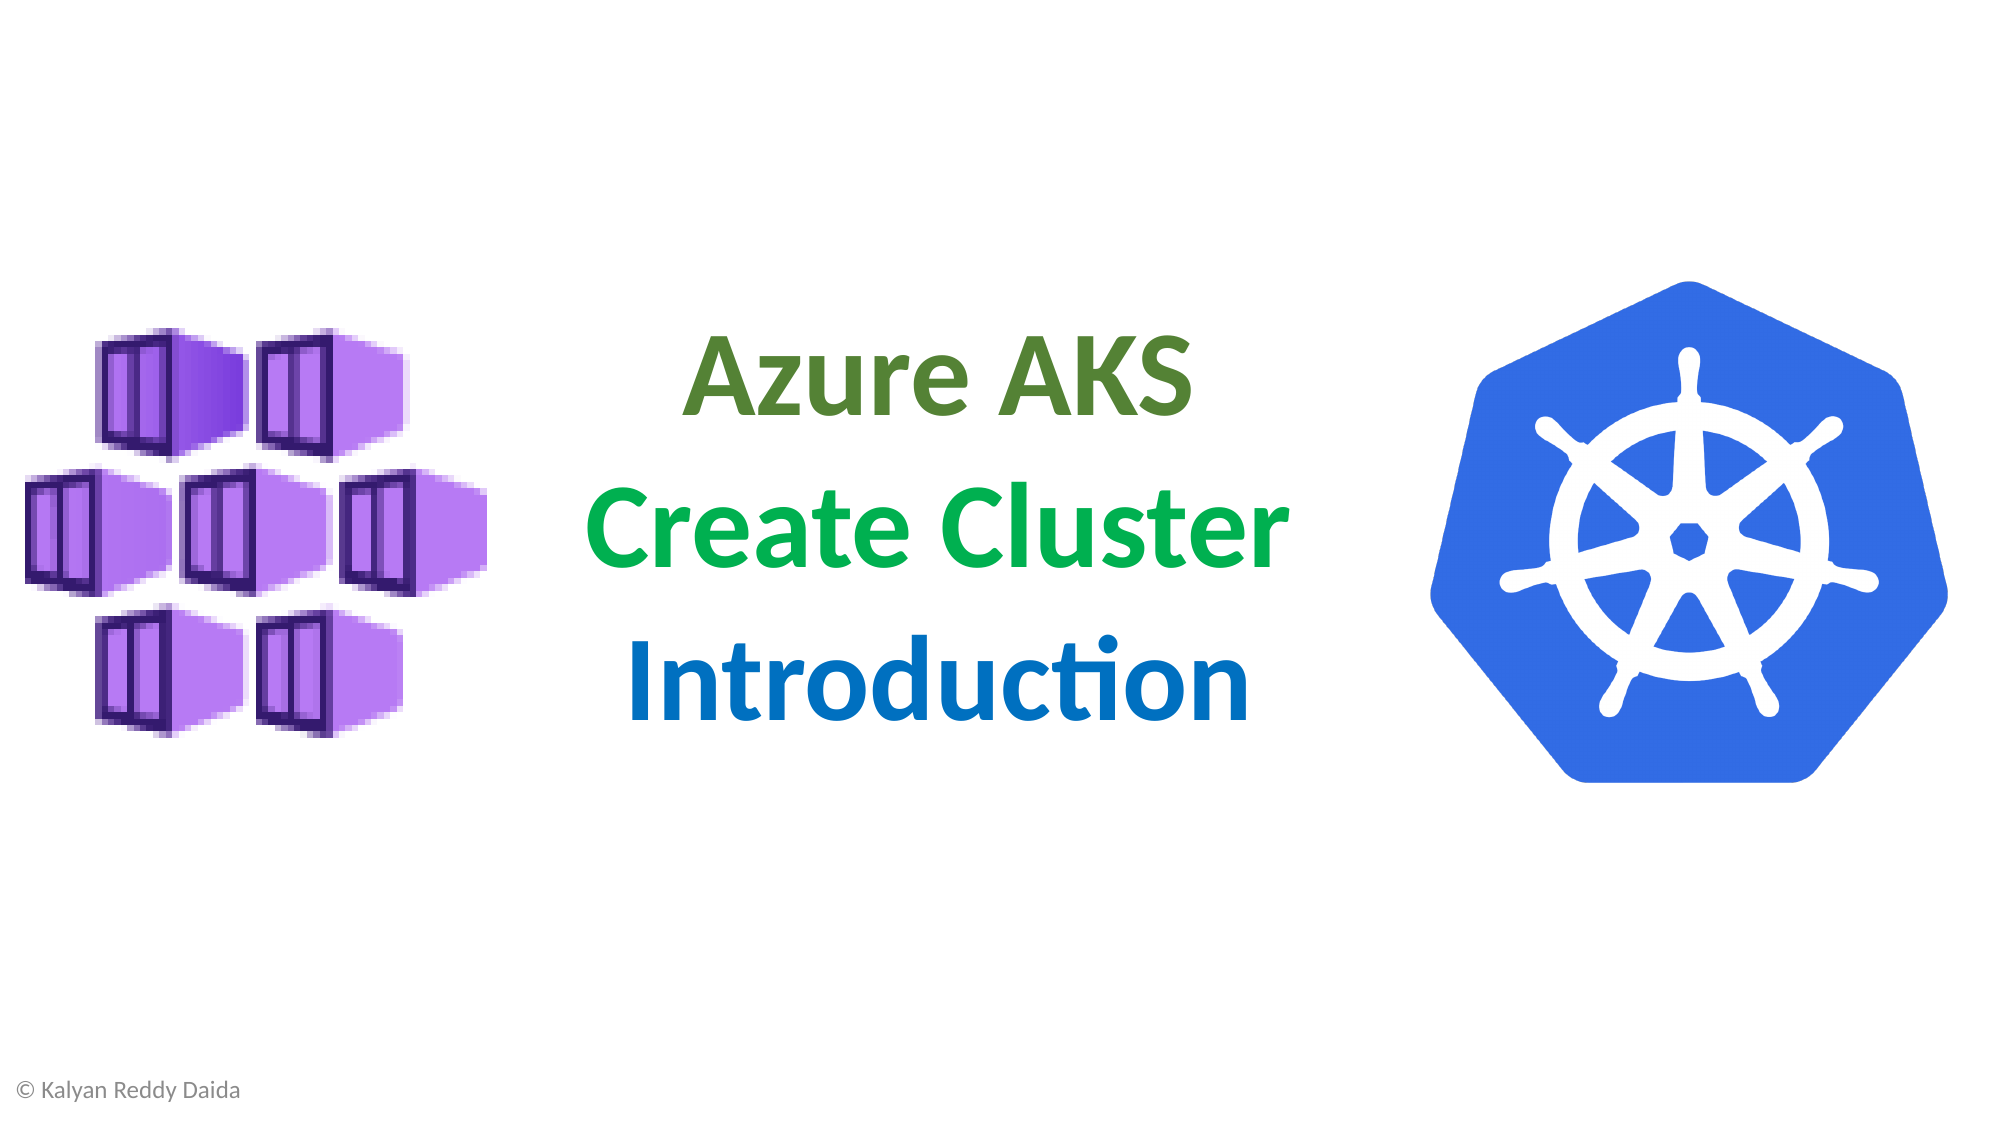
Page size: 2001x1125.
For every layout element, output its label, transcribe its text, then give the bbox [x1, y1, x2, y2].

picture [1423, 274, 1955, 790]
list Azure AKS Create Cluster Introduction [487, 303, 1423, 453]
picture [25, 303, 487, 764]
footer © Kalyan Reddy Daida [0, 1058, 675, 1119]
